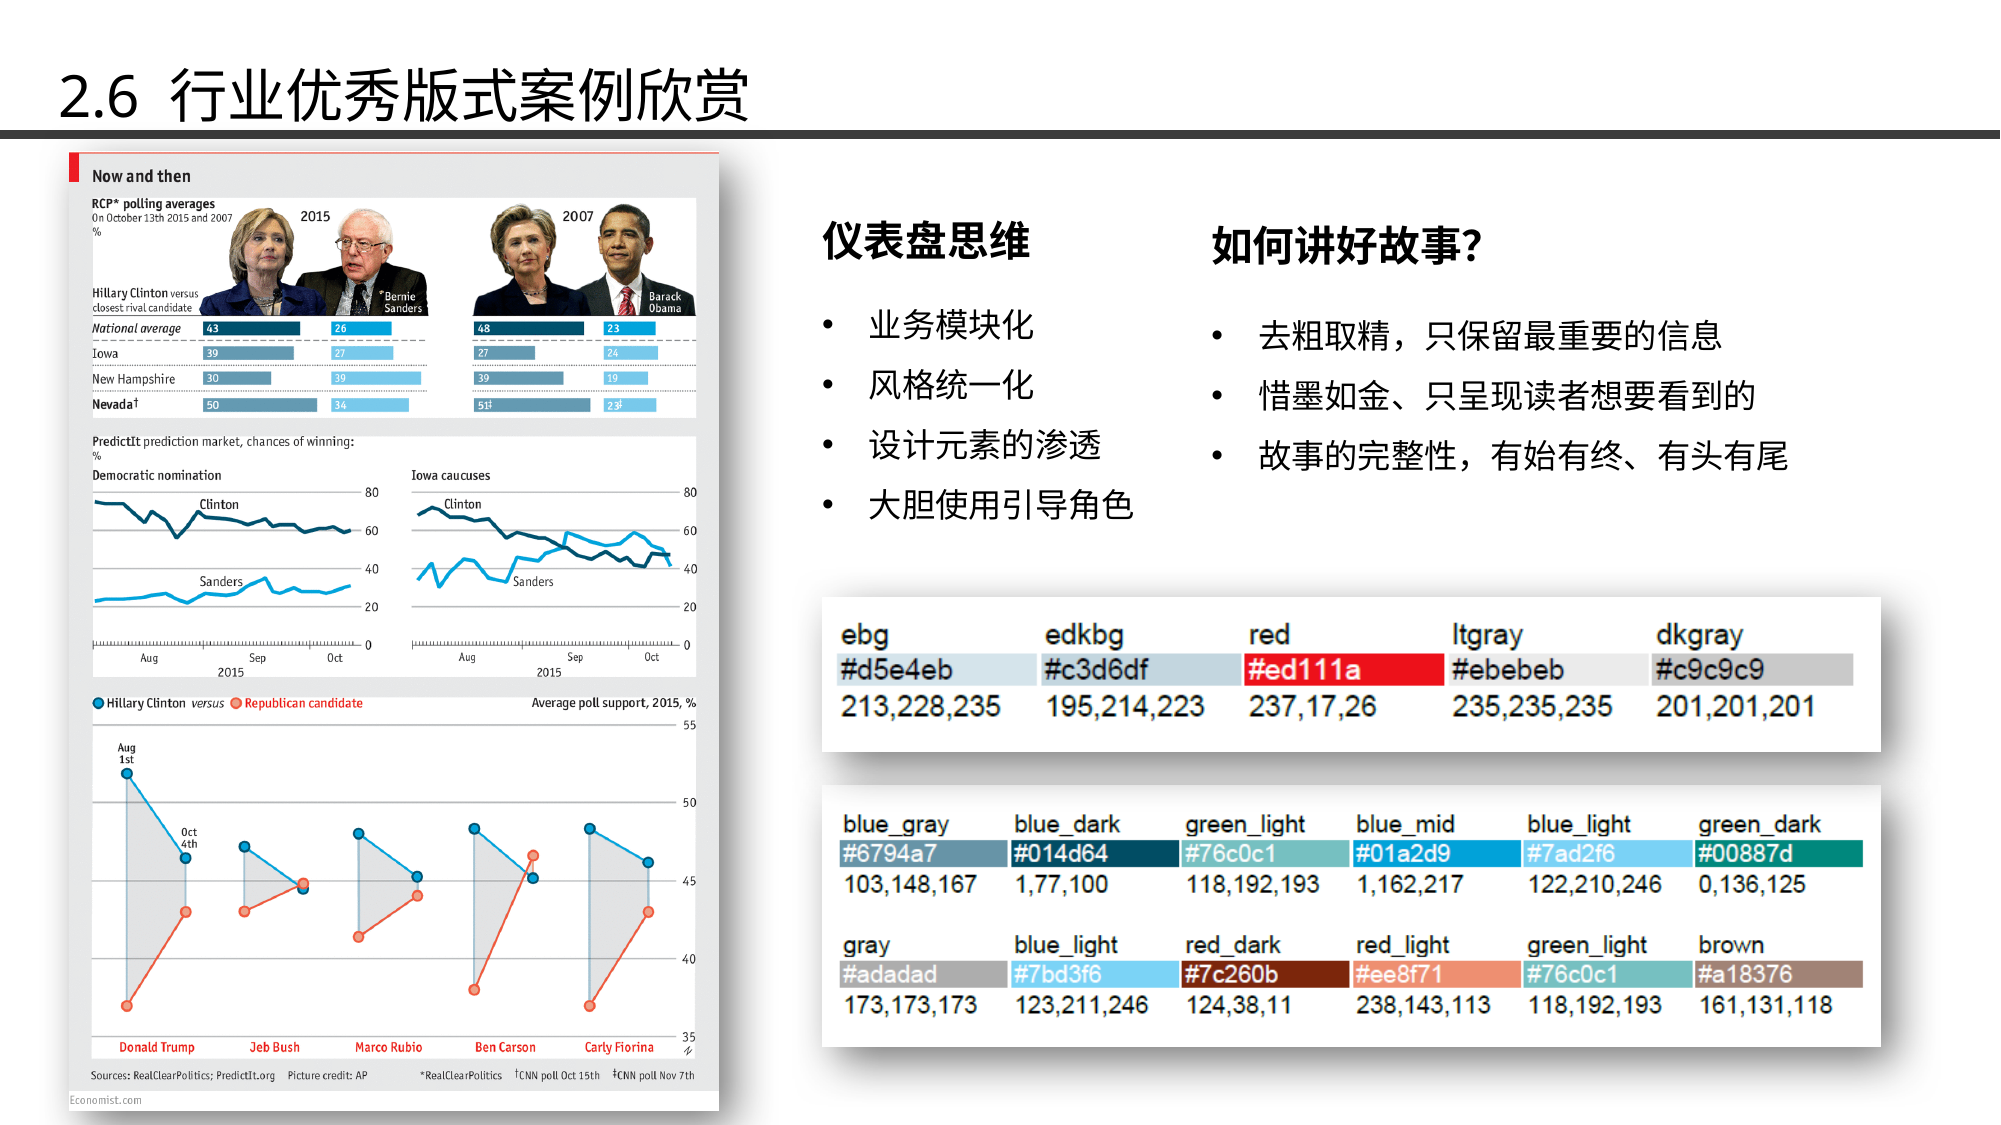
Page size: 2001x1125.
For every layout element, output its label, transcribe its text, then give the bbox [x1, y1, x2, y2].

text_box 去粗取精，只保留最重要的信息 惜墨如金、只呈现读者想要看到的 故事的完整性，有始有终、有头有尾 [1196, 287, 1827, 483]
text_box 2.6 行业优秀版式案例欣赏 [43, 0, 916, 130]
picture [822, 785, 1881, 1047]
text_box 仪表盘思维 [807, 182, 1264, 273]
picture [822, 597, 1881, 752]
text_box 如何讲好故事？ [1196, 187, 1653, 277]
text_box 业务模块化 风格统一化 设计元素的渗透 大胆使用引导角色 [807, 277, 1423, 532]
picture [69, 151, 719, 1111]
